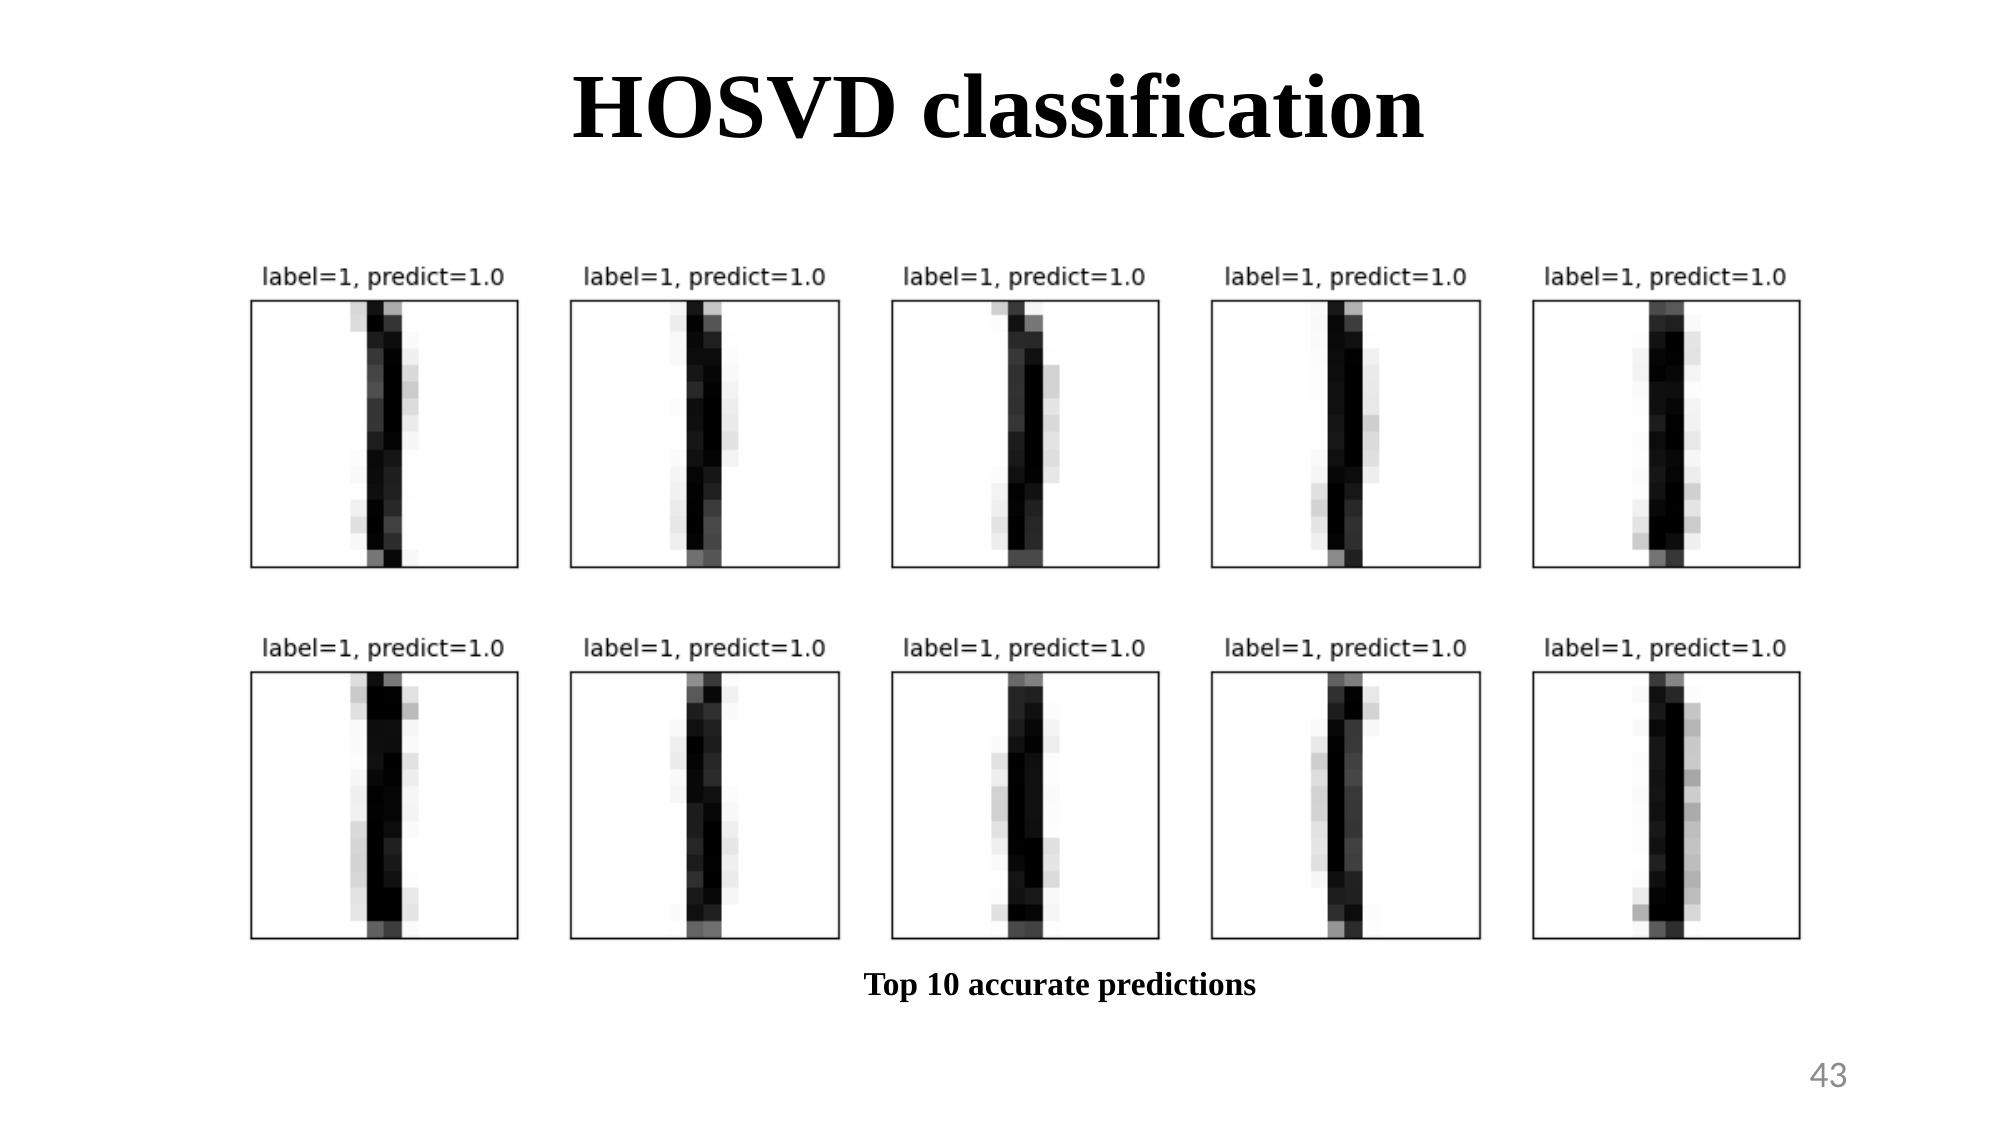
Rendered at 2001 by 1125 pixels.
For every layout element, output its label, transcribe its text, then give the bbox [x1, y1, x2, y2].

title HOSVD classification [0, 33, 2000, 183]
picture [3, 170, 2000, 1056]
slide_number 43 [1412, 1056, 1863, 1103]
